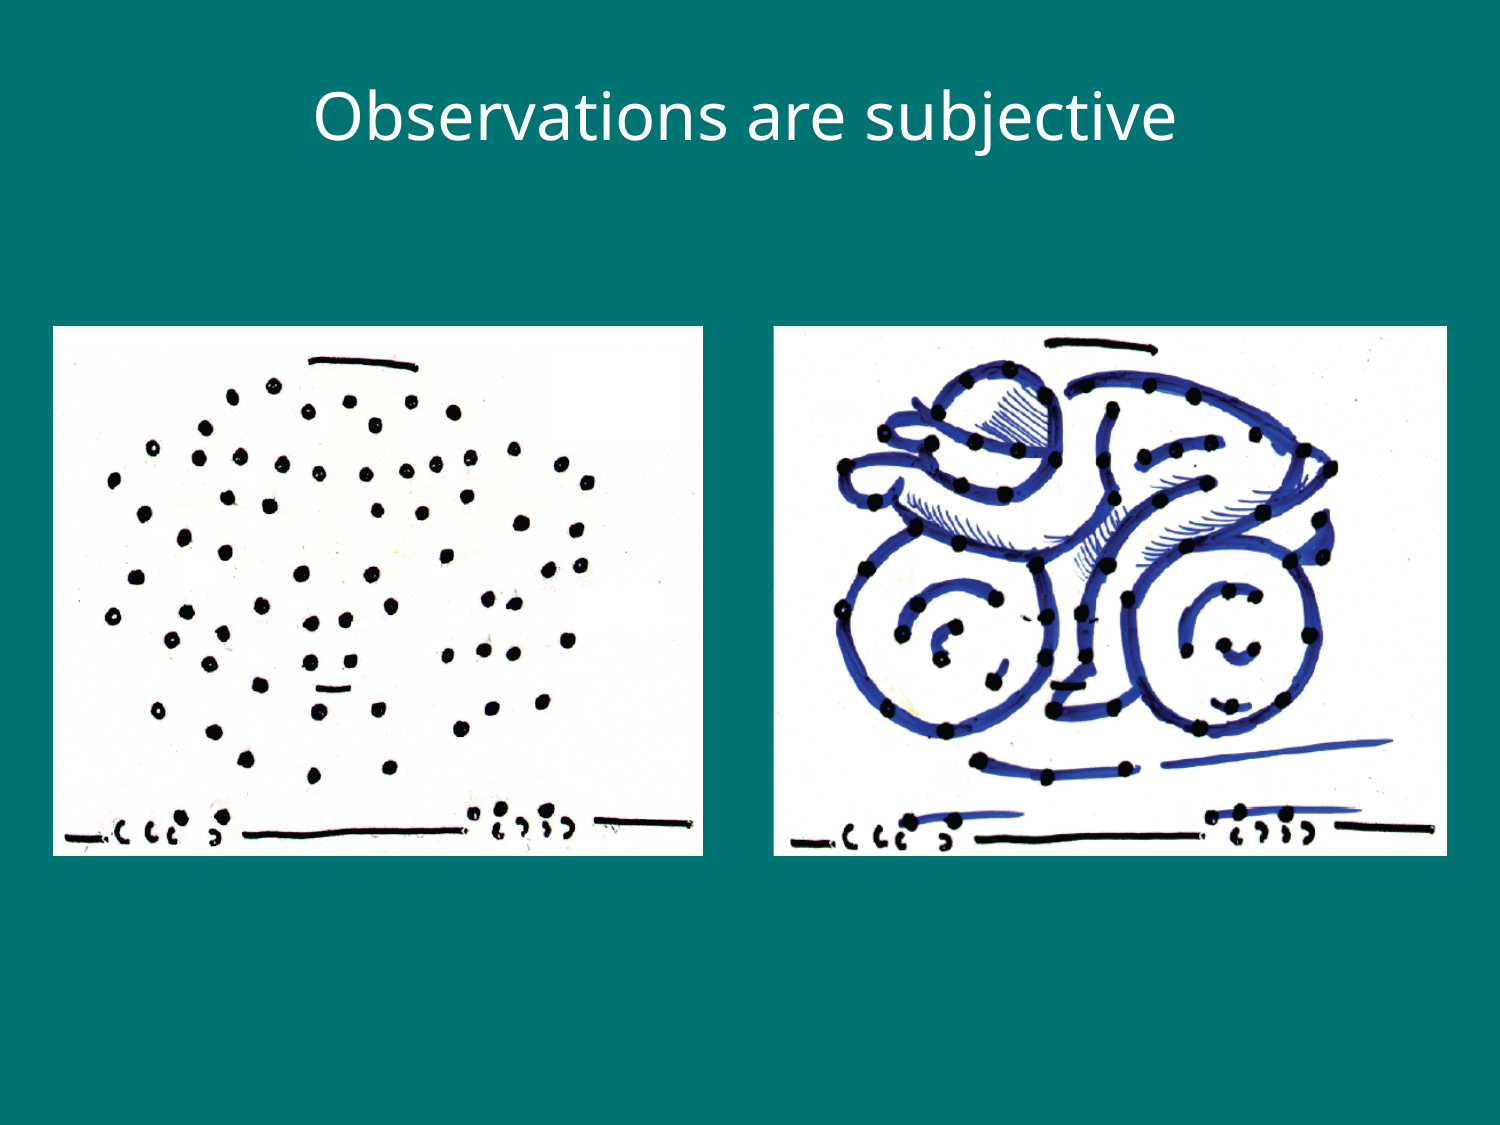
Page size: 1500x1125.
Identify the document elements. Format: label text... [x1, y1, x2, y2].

picture [773, 326, 1448, 857]
picture [52, 326, 704, 856]
text_box Observations are subjective [297, 66, 1195, 161]
